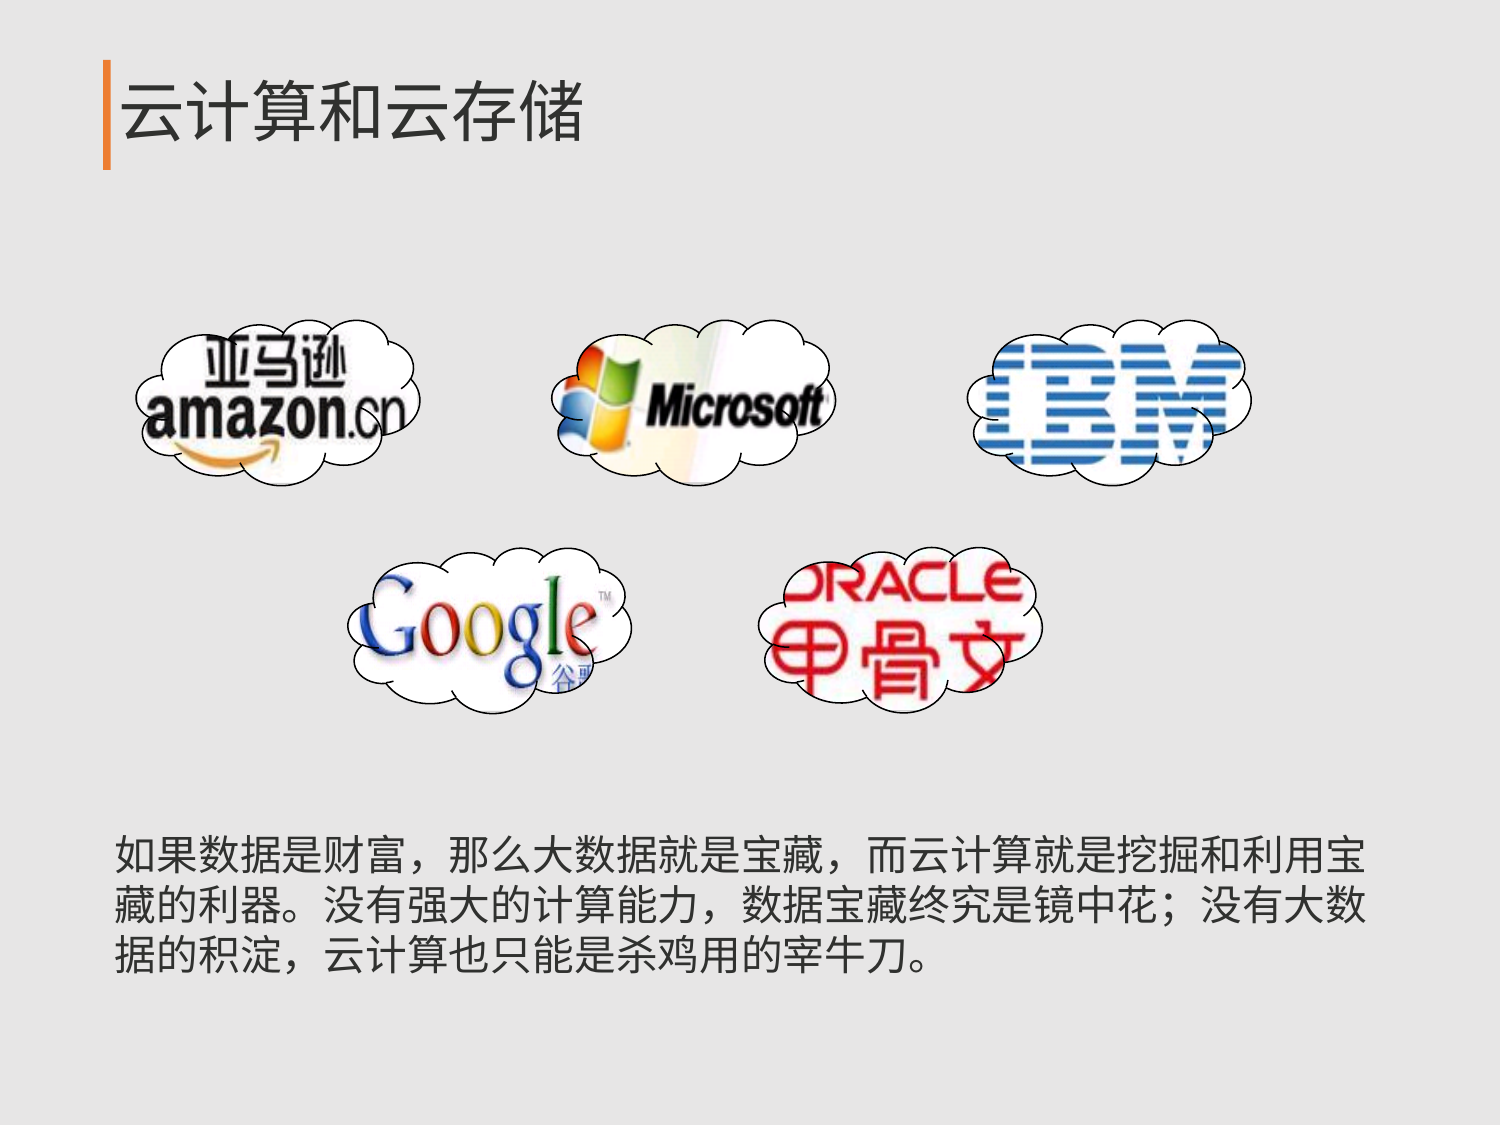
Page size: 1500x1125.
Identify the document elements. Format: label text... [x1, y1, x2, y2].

text_box [136, 320, 420, 486]
text_box 如果数据是财富，那么大数据就是宝藏，而云计算就是挖掘和利用宝藏的利器。没有强大的计算能力，数据宝藏终究是镜中花；没有大数据的积淀，云计算也只能是杀鸡用的宰牛刀。 [100, 821, 1418, 987]
text_box [347, 548, 632, 714]
text_box [967, 320, 1252, 486]
text_box [758, 547, 1043, 713]
text_box [551, 320, 836, 486]
title 云计算和云存储 [103, 59, 1397, 170]
